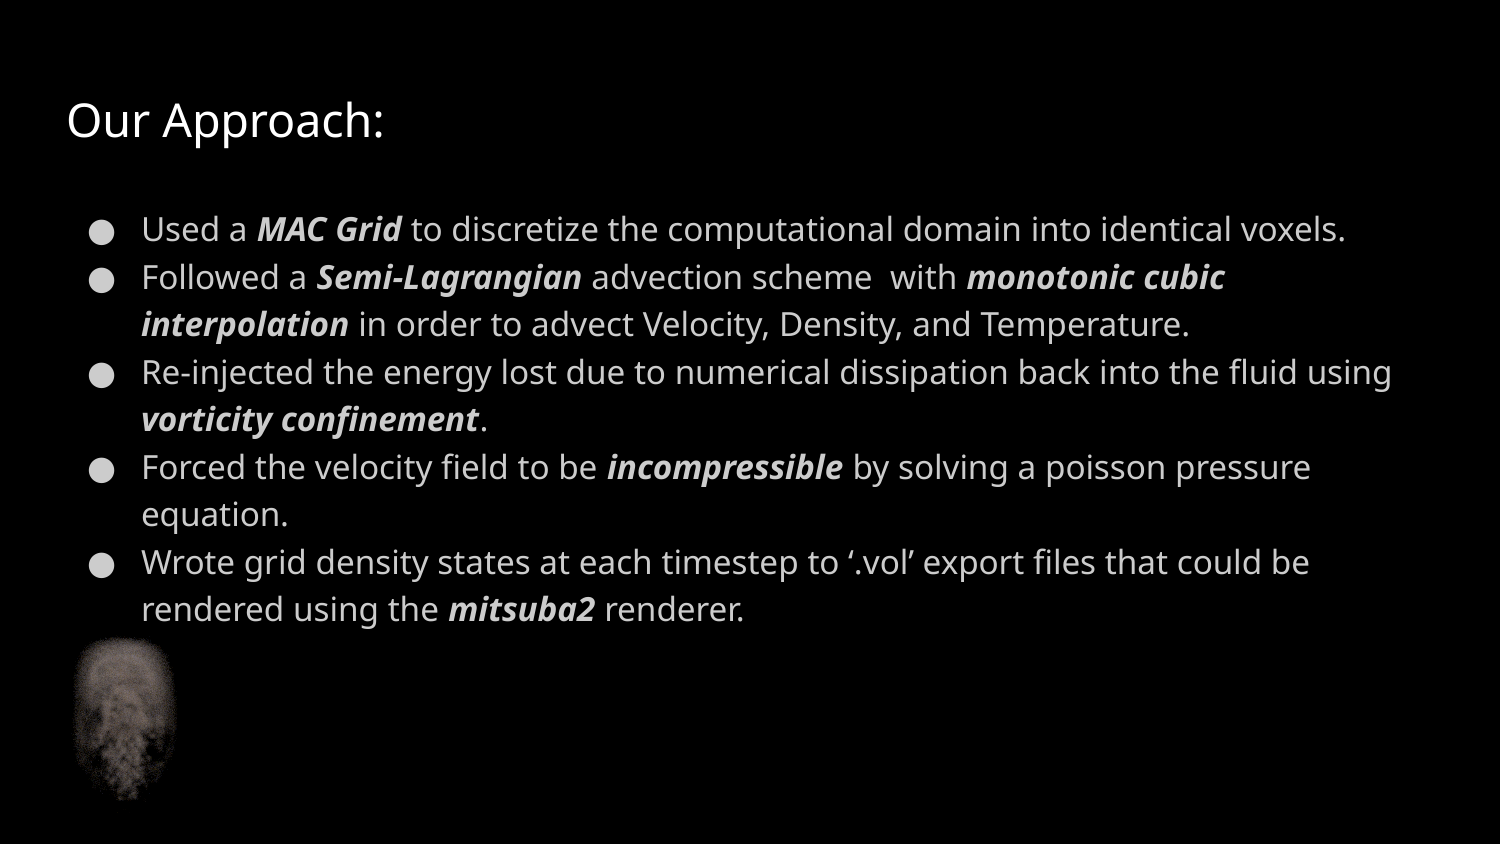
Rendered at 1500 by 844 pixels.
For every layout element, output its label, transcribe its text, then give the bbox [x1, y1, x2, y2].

title Our Approach: [51, 72, 1449, 167]
list Used a MAC Grid to discretize the computational domain into identical voxels. Followed a Semi-Lagrangian advection scheme with monotonic cubic interpolation in order to advect Velocity, Density, and Temperature. Re-injected the energy lost due to numerical dissipation back into the fluid using vorticity confinement. Forced the velocity field to be incompressible by solving a poisson pressure equation. Wrote grid density states at each timestep to ‘.vol’ export files that could be rendered using the mitsuba2 renderer. [51, 189, 1449, 711]
picture [0, 594, 250, 844]
